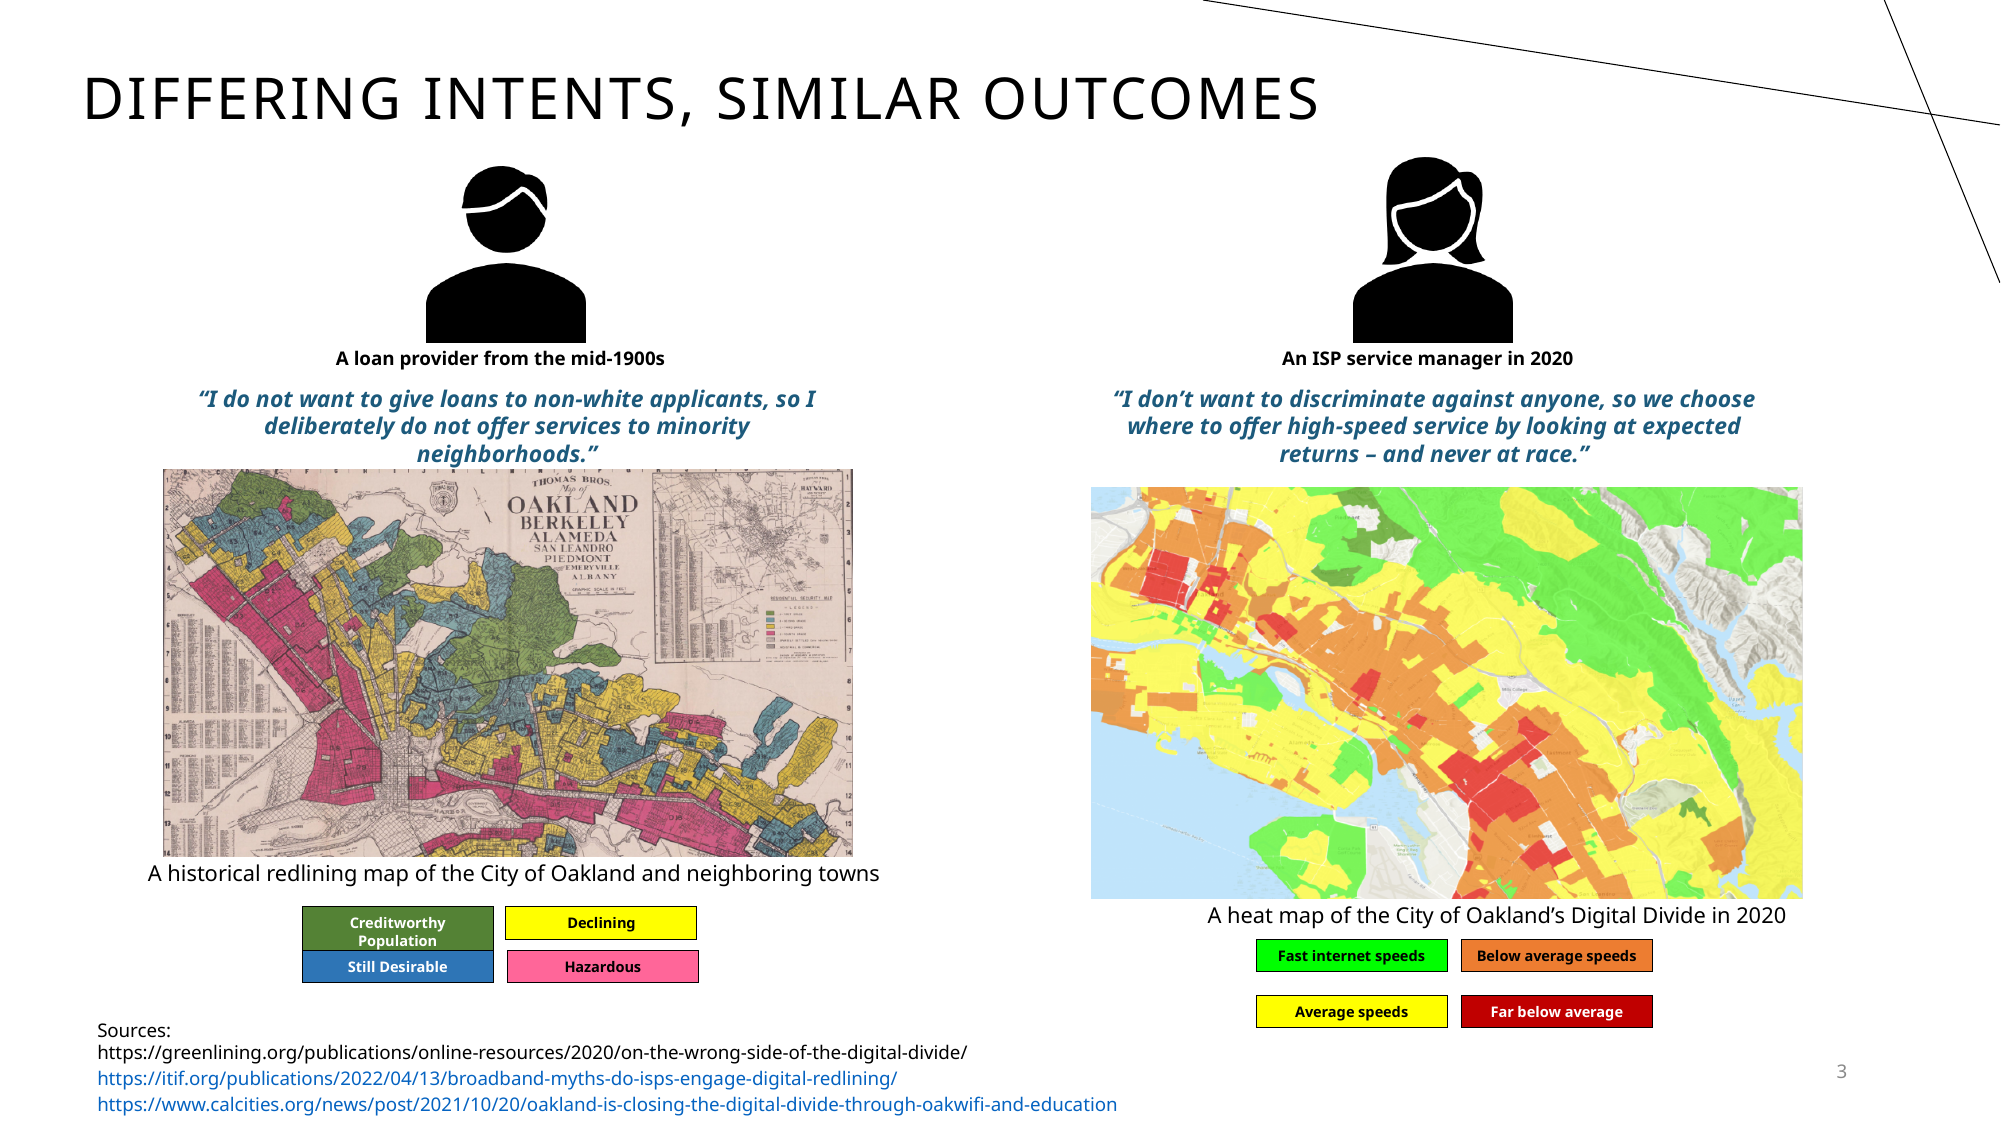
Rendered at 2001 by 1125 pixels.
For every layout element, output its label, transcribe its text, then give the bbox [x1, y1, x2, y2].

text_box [302, 906, 699, 984]
text_box “I don’t want to discriminate against anyone, so we choose where to offer high-speed service by looking at expected returns – and never at race.” [1087, 377, 1782, 475]
title Differing intents, similar outcomes [67, 62, 1819, 141]
slide_number 3 [1808, 1042, 1863, 1103]
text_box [1087, 481, 1833, 1029]
picture [386, 138, 626, 378]
text_box Sources: https://greenlining.org/publications/online-resources/2020/on-the-wrong-side-of-the-digital-divide/ https://itif.org/publications/2022/04/13/broadband-myths-do-isps-engage-digital-redlining/ https://www.calcities.org/news/post/2021/10/20/oakland-is-closing-the-digital-divide-through-oakwifi-and-education [82, 1011, 1808, 1125]
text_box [158, 464, 871, 894]
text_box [159, 339, 855, 448]
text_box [1282, 138, 1573, 378]
